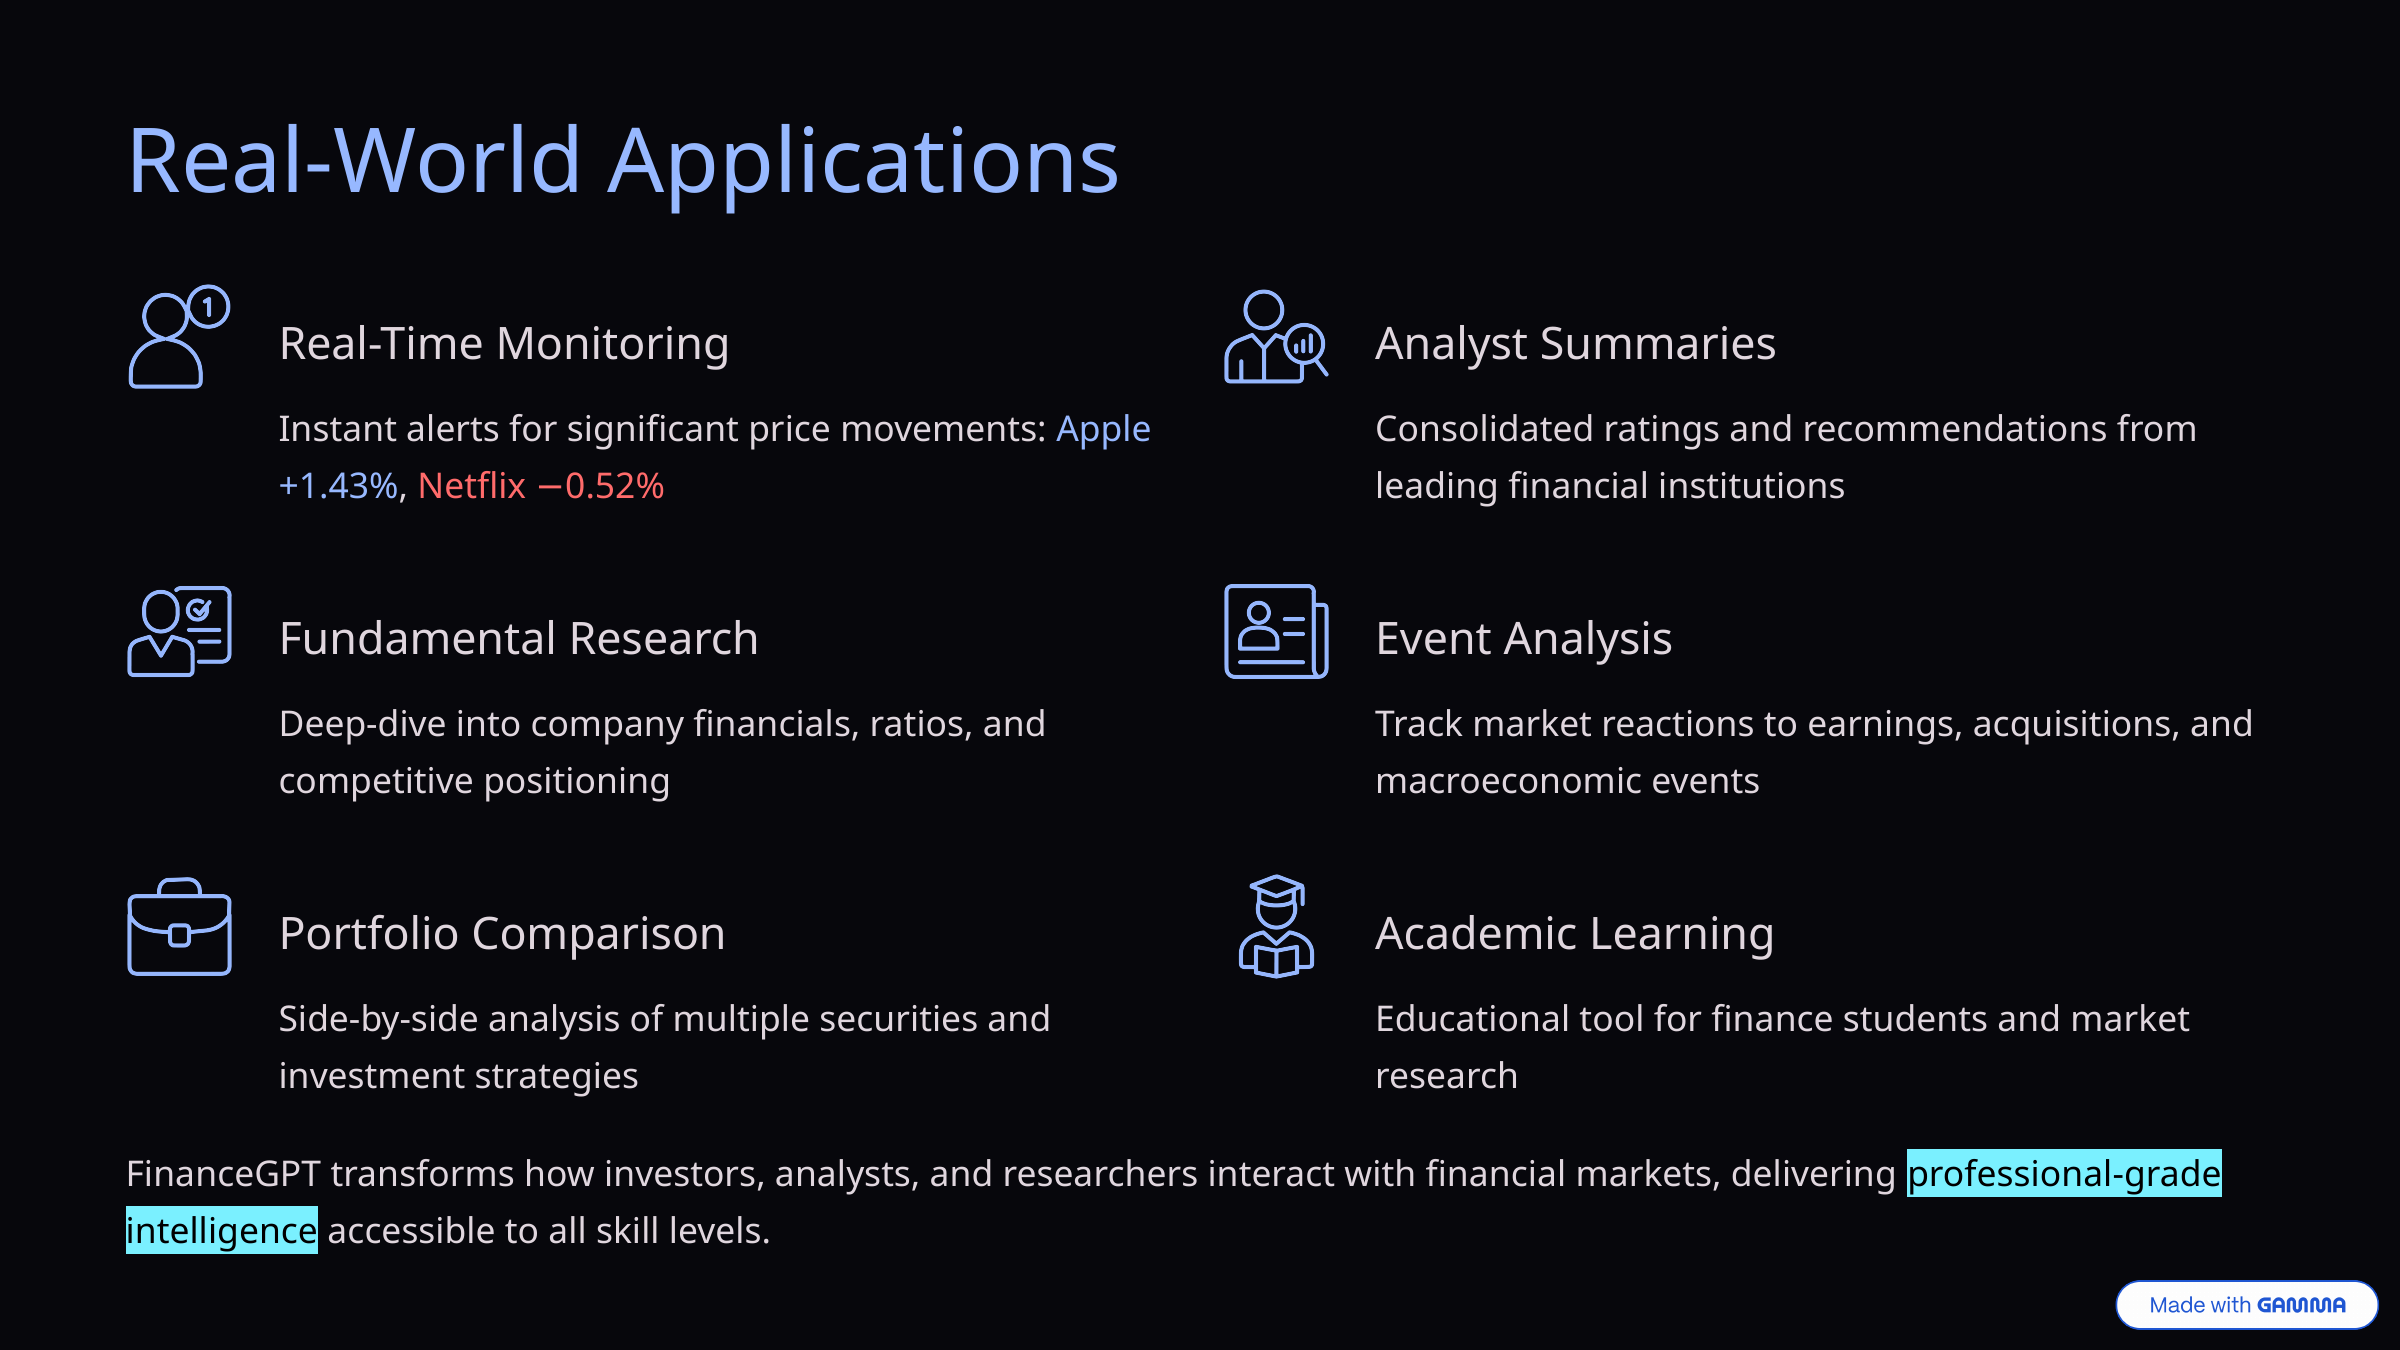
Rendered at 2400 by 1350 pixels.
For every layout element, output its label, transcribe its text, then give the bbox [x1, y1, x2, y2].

text_box Fundamental Research [278, 608, 799, 665]
text_box Real-Time Monitoring [278, 313, 776, 370]
picture [125, 282, 234, 391]
text_box Real-World Applications [125, 98, 1256, 212]
text_box Analyst Summaries [1375, 313, 1825, 370]
text_box Track market reactions to earnings, acquisitions, and macroeconomic events [1375, 685, 2275, 801]
picture [125, 577, 234, 686]
picture [125, 872, 234, 981]
text_box Educational tool for finance students and market research [1375, 980, 2275, 1096]
picture [1222, 577, 1331, 686]
text_box Deep-dive into company financials, ratios, and competitive positioning [278, 685, 1178, 801]
text_box Academic Learning [1375, 903, 1825, 960]
text_box Side-by-side analysis of multiple securities and investment strategies [278, 980, 1178, 1096]
text_box Instant alerts for significant price movements: Apple +1.43%, Netflix −0.52% [278, 391, 1178, 506]
picture [2106, 1271, 2389, 1339]
picture [1222, 872, 1331, 981]
text_box Portfolio Comparison [278, 903, 776, 960]
text_box Event Analysis [1375, 608, 1825, 665]
picture [1222, 282, 1331, 391]
text_box Consolidated ratings and recommendations from leading financial institutions [1375, 391, 2275, 506]
text_box FinanceGPT transforms how investors, analysts, and researchers interact with financial markets, delivering professional-grade intelligence accessible to all skill levels. [125, 1136, 2275, 1252]
